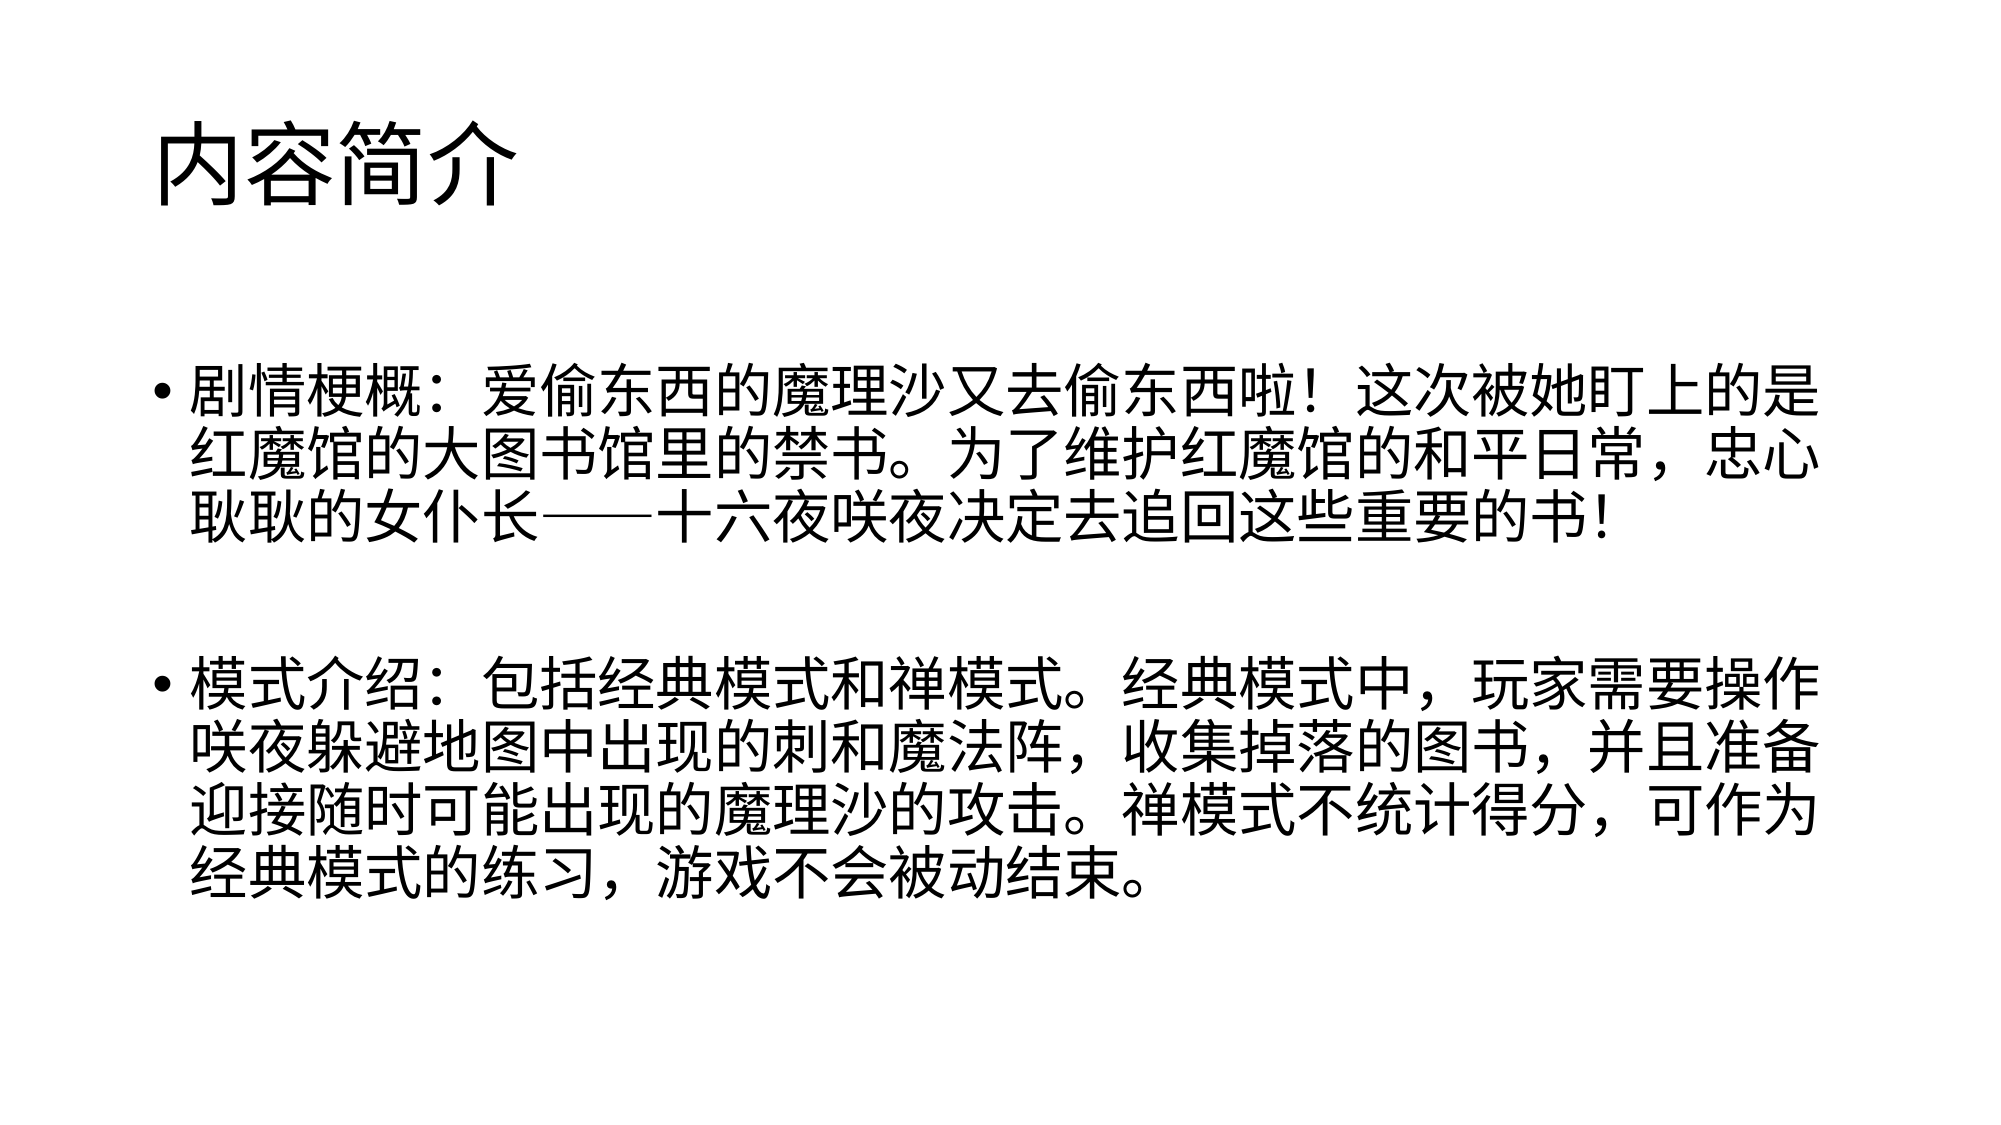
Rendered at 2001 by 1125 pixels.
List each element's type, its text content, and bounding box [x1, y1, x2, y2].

title 内容简介 [137, 59, 1863, 263]
list 剧情梗概：爱偷东西的魔理沙又去偷东西啦！这次被她盯上的是红魔馆的大图书馆里的禁书。为了维护红魔馆的和平日常，忠心耿耿的女仆长——十六夜咲夜决定去追回这些重要的书！ 模式介绍：包括经典模式和禅模式。经典模式中，玩家需要操作咲夜躲避地图中出现的刺和魔法阵，收集掉落的图书，并且准备迎接随时可能出现的魔理沙的攻击。禅模式不统计得分，可作为经典模式的练习，游戏不会被动结束。 [137, 263, 1863, 978]
